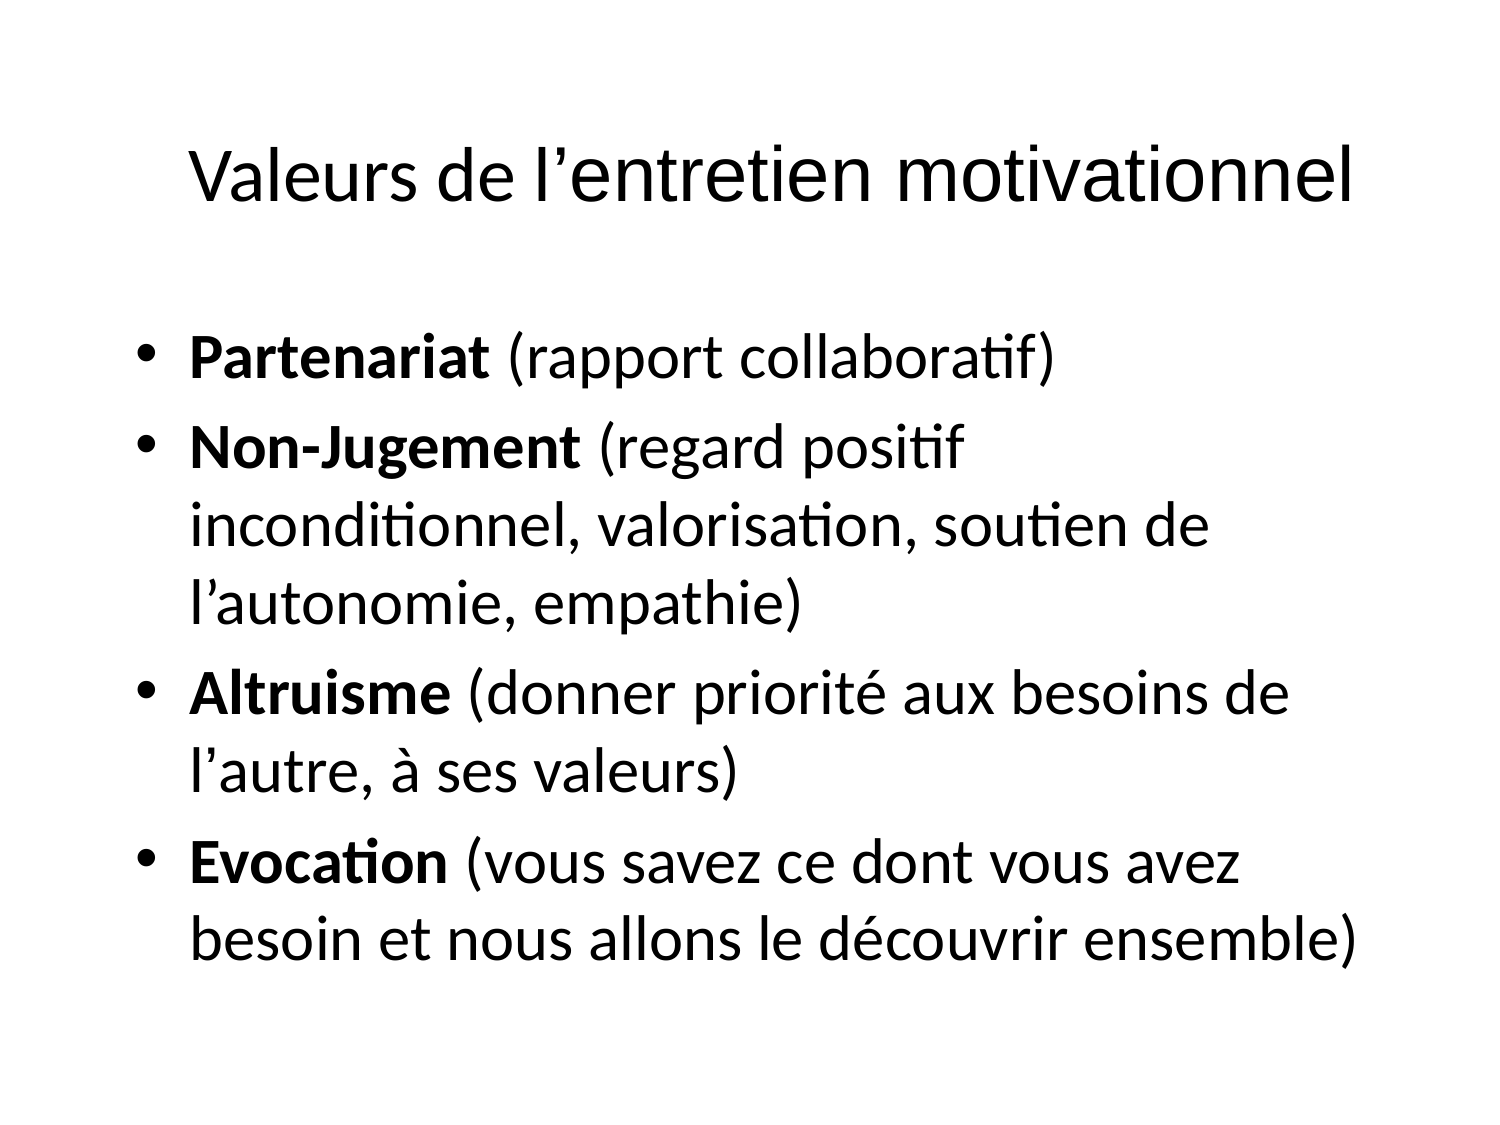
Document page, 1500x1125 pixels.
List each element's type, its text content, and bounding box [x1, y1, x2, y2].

title Valeurs de l’entretien motivationnel [120, 73, 1380, 267]
list Partenariat (rapport collaboratif) Non-Jugement (regard positif inconditionnel, valorisation, soutien de l’autonomie, empathie) Altruisme (donner priorité aux besoins de l’autre, à ses valeurs) Evocation (vous savez ce dont vous avez besoin et nous allons le découvrir ensemble) [120, 306, 1380, 1040]
